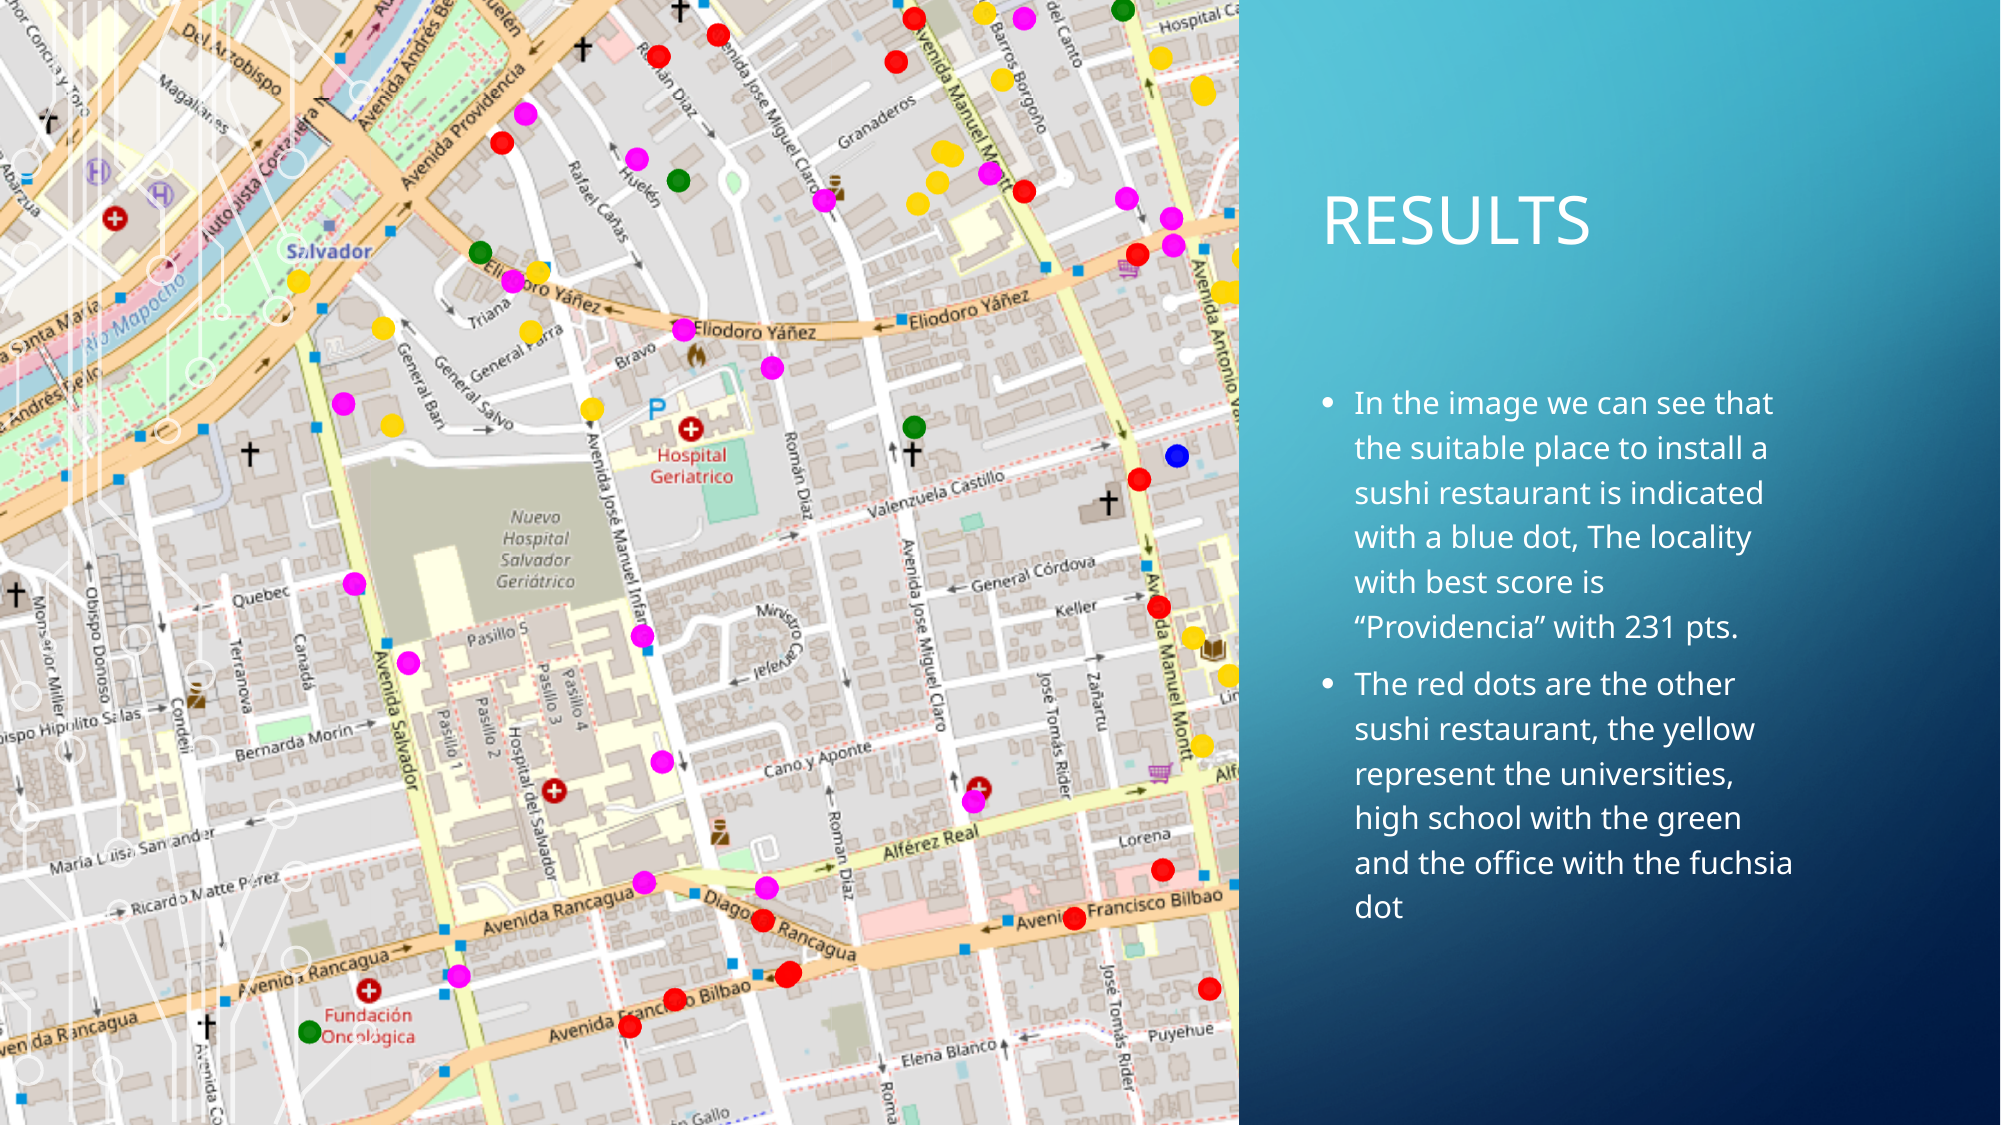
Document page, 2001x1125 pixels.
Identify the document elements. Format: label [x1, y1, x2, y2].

text_box [1240, 0, 2000, 1125]
picture [379, 0, 1240, 1125]
text_box [0, 0, 379, 1125]
